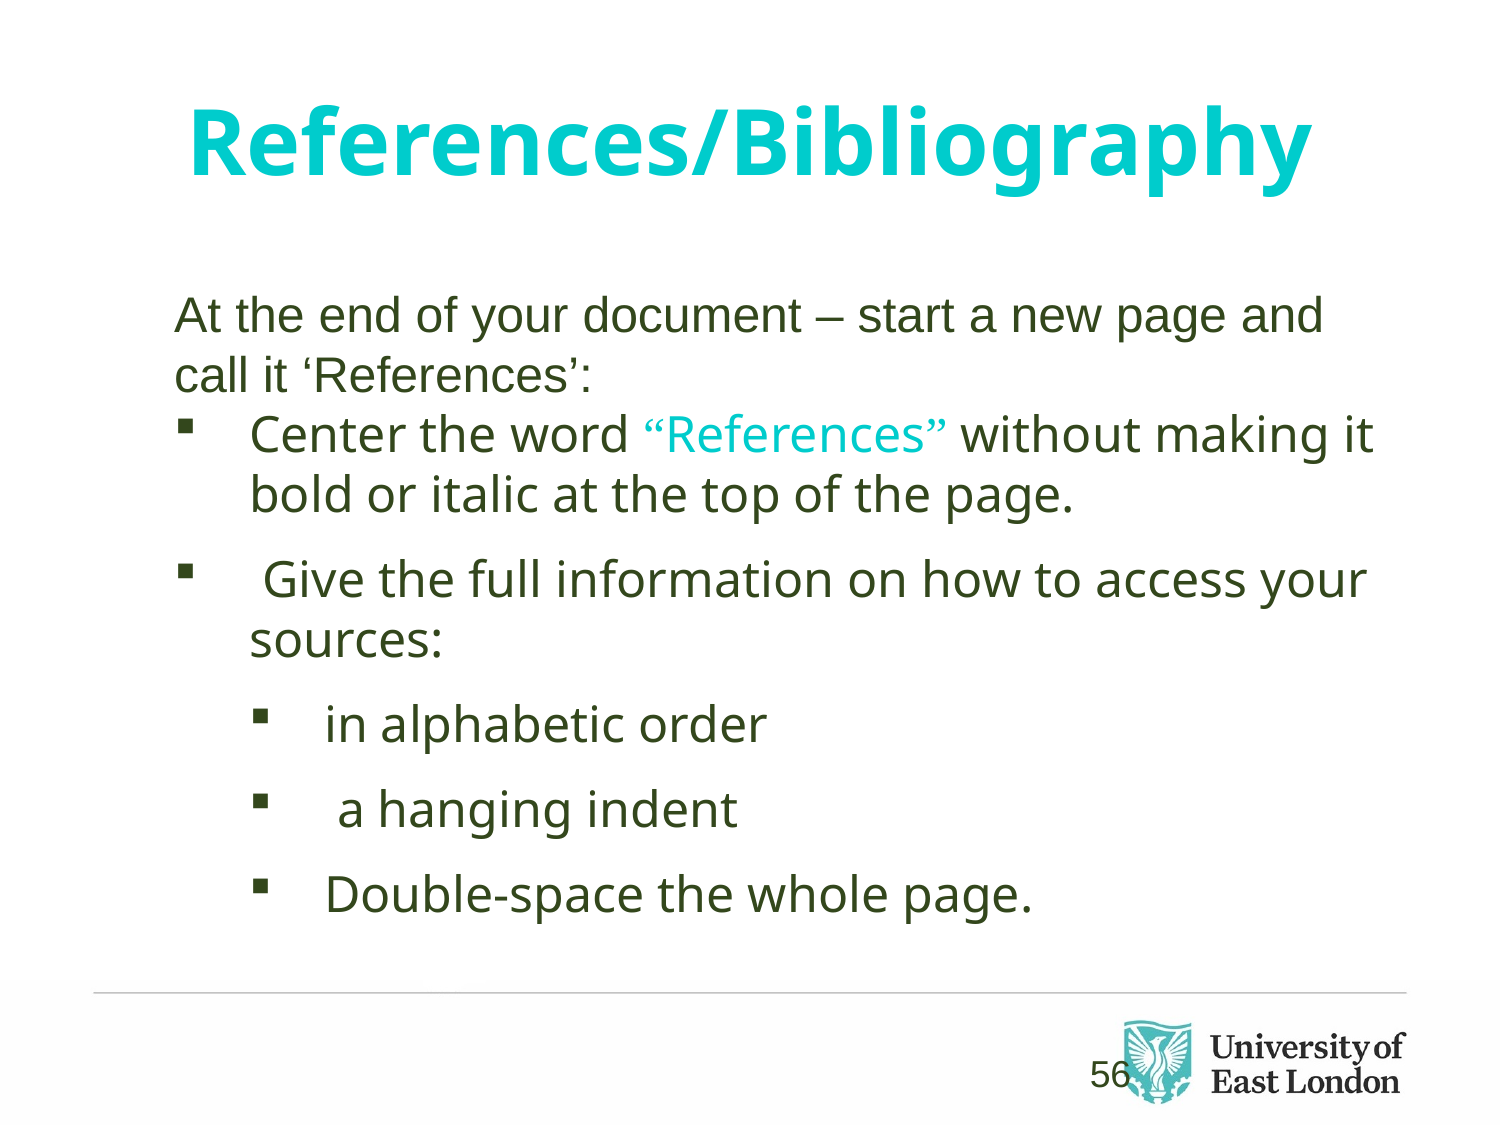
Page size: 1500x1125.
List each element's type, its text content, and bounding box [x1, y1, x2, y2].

title References/Bibliography [75, 45, 1425, 233]
picture [0, 980, 1500, 1125]
text_box 49 [1074, 1042, 1425, 1103]
text_box At the end of your document – start a new page and call it ‘References’: Center the word “References” without making it bold or italic at the top of the page. Give the full information on how to access your sources: in alphabetic order a hanging indent Double-space the whole page. [159, 274, 1395, 930]
